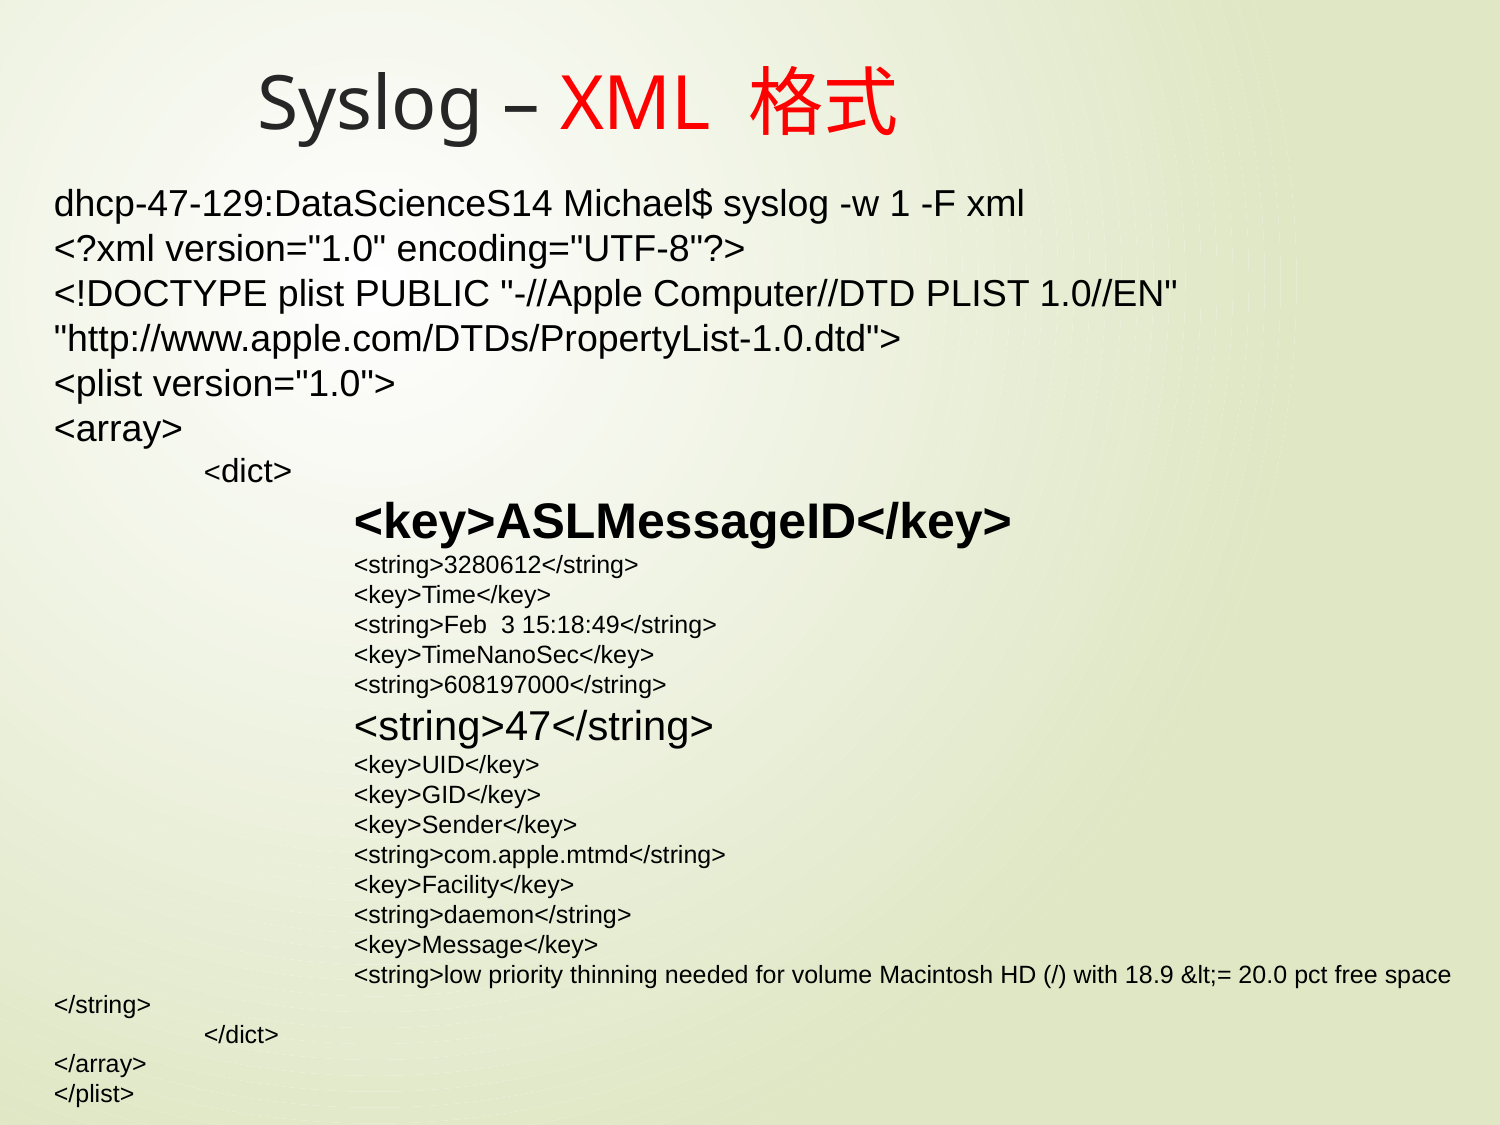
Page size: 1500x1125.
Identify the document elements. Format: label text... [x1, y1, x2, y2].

title Syslog – XML 格式 [242, 47, 1353, 171]
text_box dhcp-47-129:DataScienceS14 Michael$ syslog -w 1 -F xml <?xml version="1.0" encoding="UTF-8"?> <!DOCTYPE plist PUBLIC "-//Apple Computer//DTD PLIST 1.0//EN" "http://www.apple.com/DTDs/PropertyList-1.0.dtd"> <plist version="1.0"> <array> <dict> <key>ASLMessageID</key> <string>3280612</string> <key>Time</key> <string>Feb 3 15:18:49</string> <key>TimeNanoSec</key> <string>608197000</string> <string>47</string> <key>UID</key> <key>GID</key> <key>Sender</key> <string>com.apple.mtmd</string> <key>Facility</key> <string>daemon</string> <key>Message</key> <string>low priority thinning needed for volume Macintosh HD (/) with 18.9 &lt;= 20.0 pct free space </string> </dict> </array> </plist> [39, 171, 1500, 1116]
